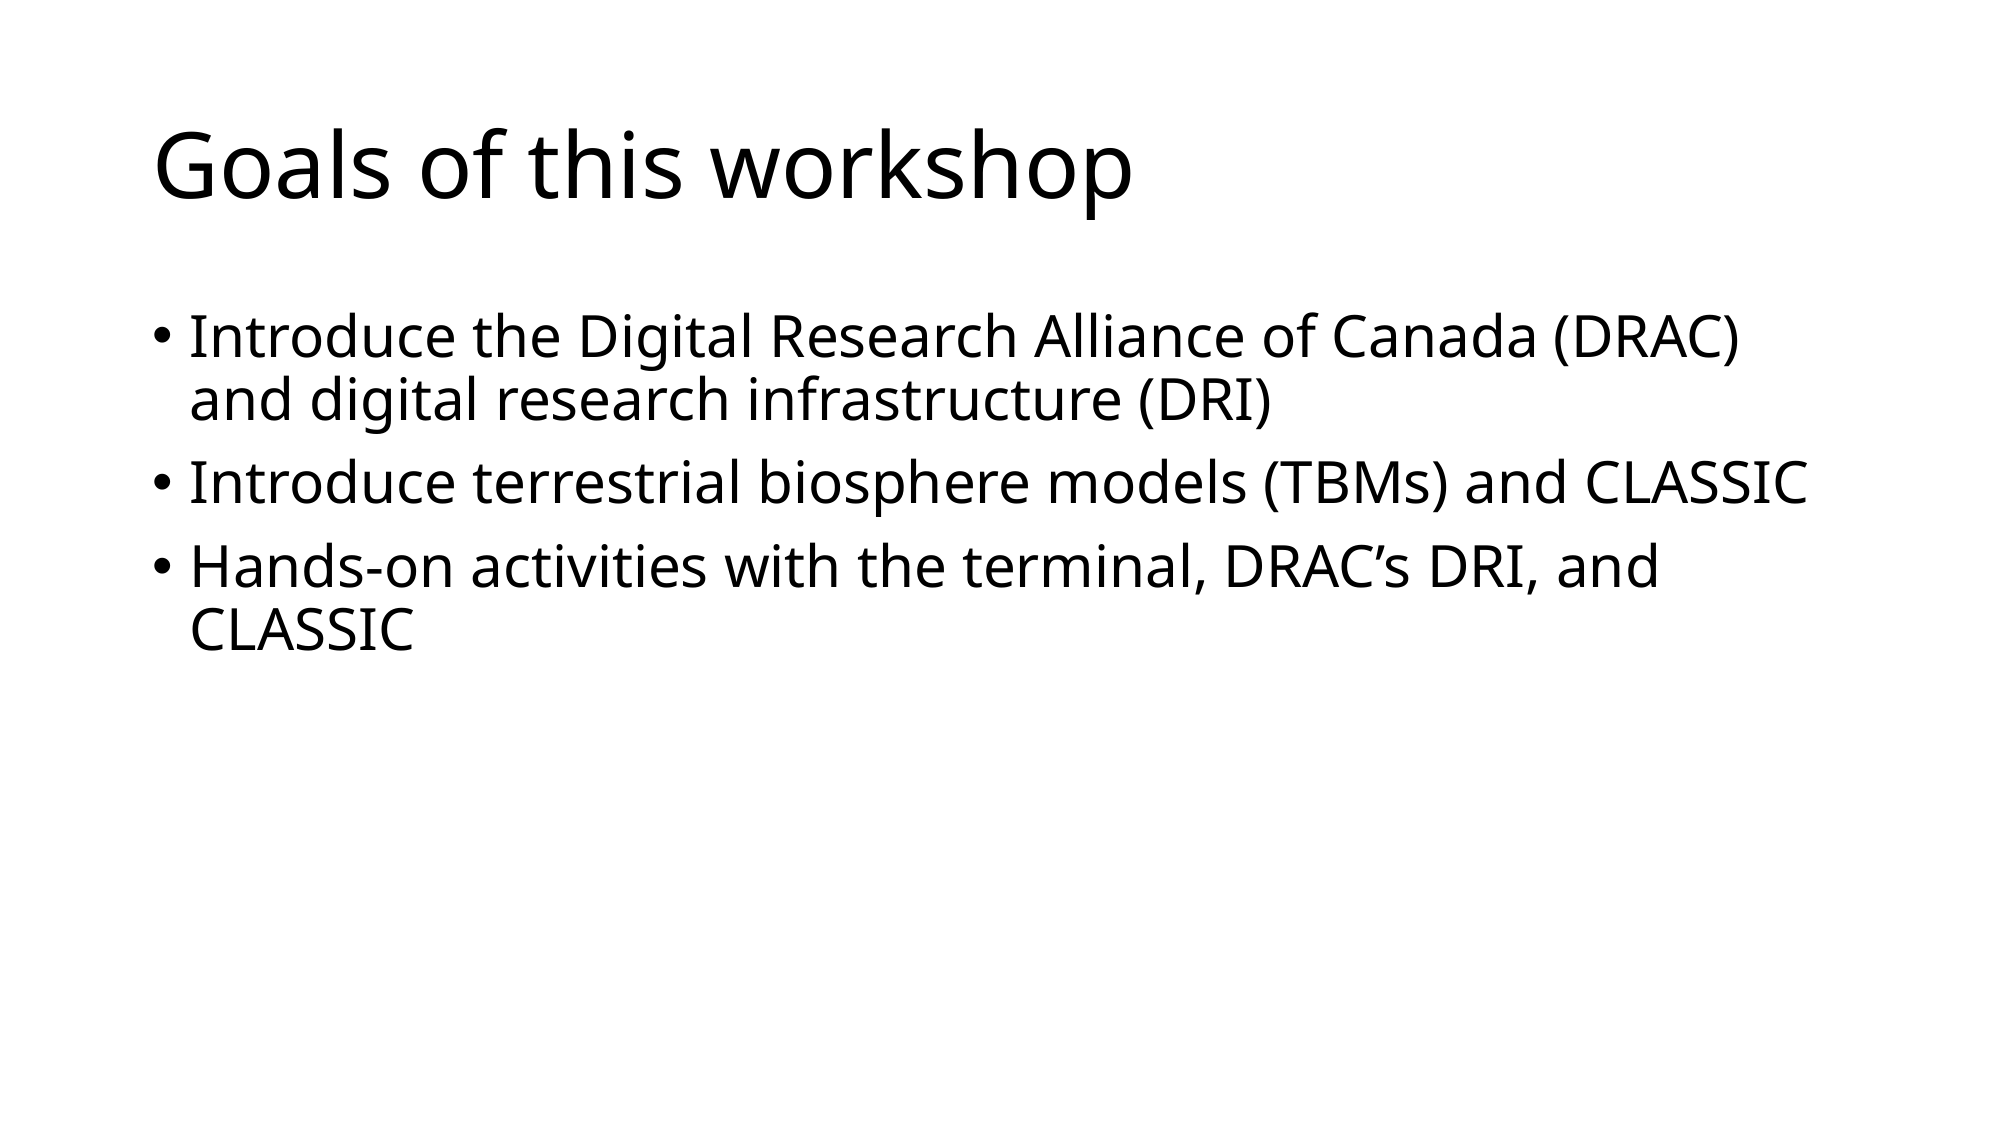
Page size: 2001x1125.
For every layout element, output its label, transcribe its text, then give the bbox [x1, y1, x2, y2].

title Goals of this workshop [137, 59, 1863, 278]
list Introduce the Digital Research Alliance of Canada (DRAC) and digital research infrastructure (DRI) Introduce terrestrial biosphere models (TBMs) and CLASSIC Hands-on activities with the terminal, DRAC’s DRI, and CLASSIC [137, 299, 1863, 652]
